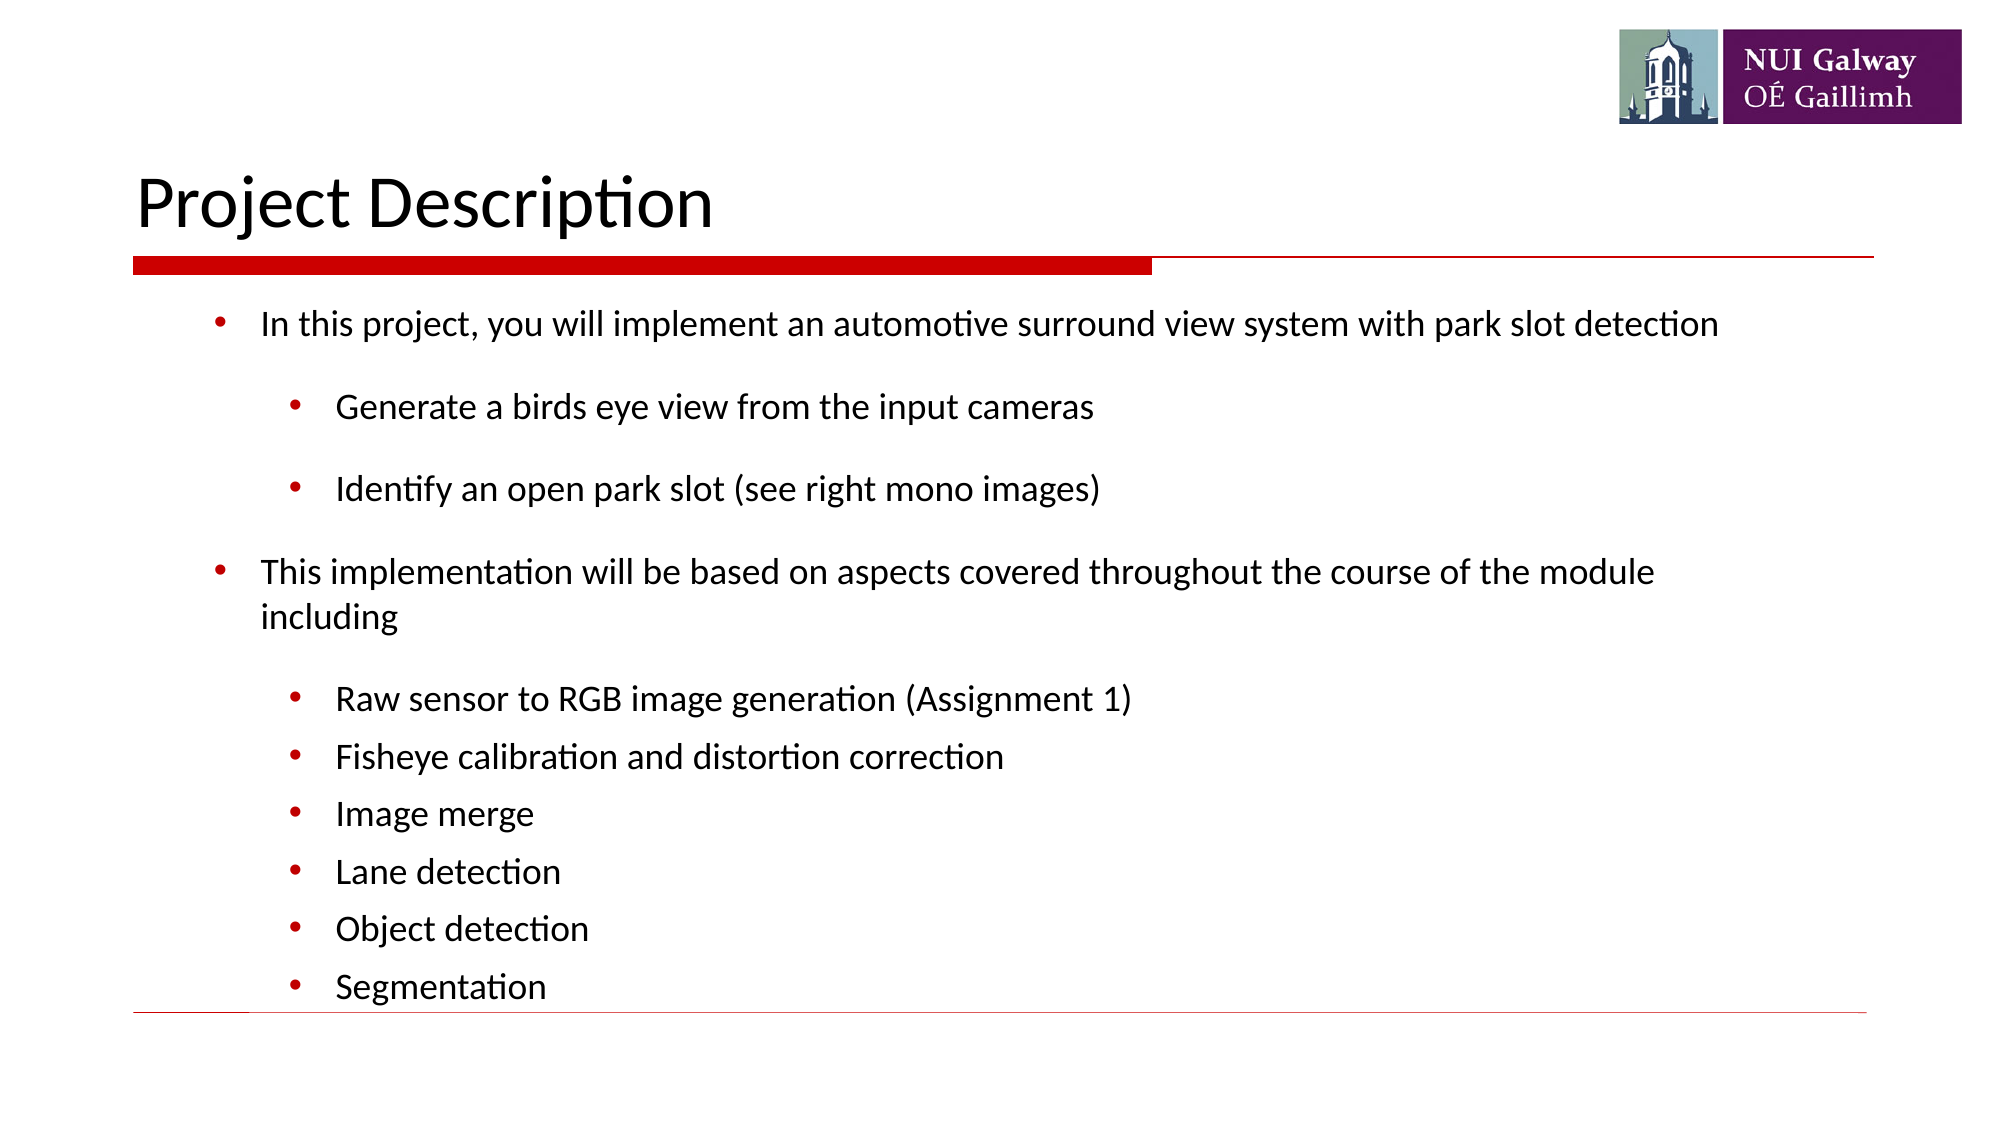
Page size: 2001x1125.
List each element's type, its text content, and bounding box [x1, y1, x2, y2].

text_box Project Description [121, 145, 1779, 277]
text_box In this project, you will implement an automotive surround view system with park slot detection Generate a birds eye view from the input cameras Identify an open park slot (see right mono images) This implementation will be based on aspects covered throughout the course of the module including Raw sensor to RGB image generation (Assignment 1) Fisheye calibration and distortion correction Image merge Lane detection Object detection Segmentation [198, 291, 1802, 1015]
picture [1619, 29, 1962, 124]
